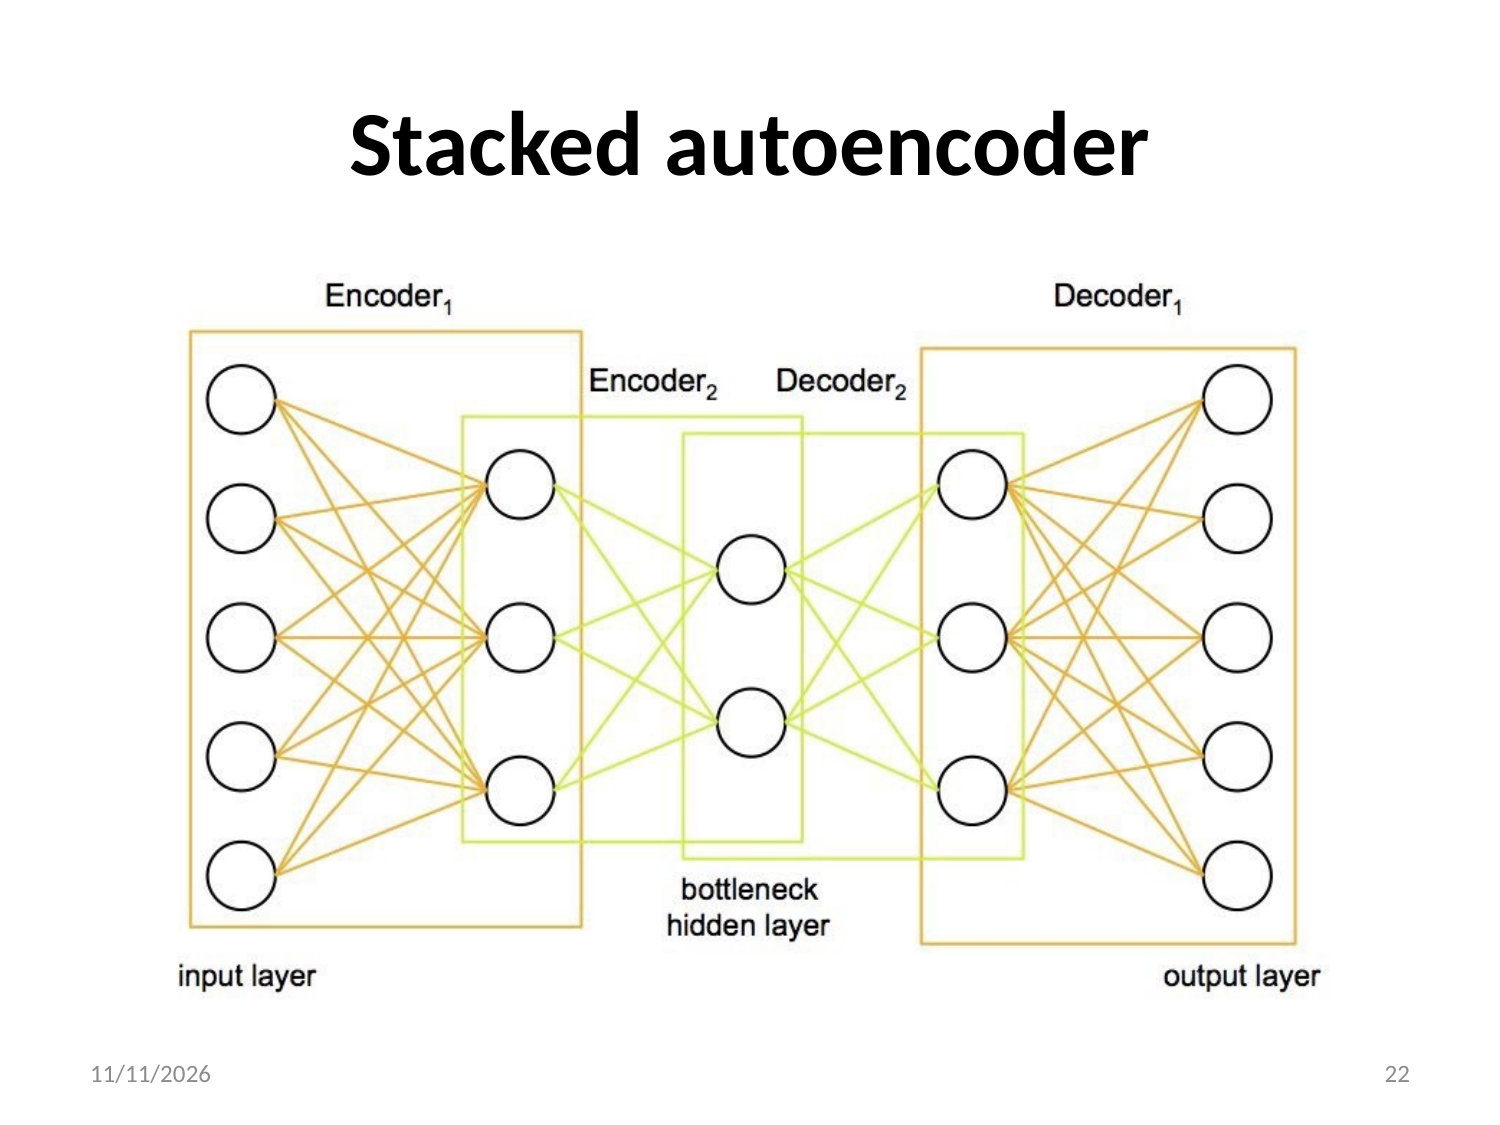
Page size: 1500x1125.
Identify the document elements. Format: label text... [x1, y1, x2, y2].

slide_number 22 [1074, 1042, 1425, 1103]
title Stacked autoencoder [75, 45, 1425, 233]
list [154, 262, 1346, 1006]
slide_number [75, 1042, 425, 1103]
